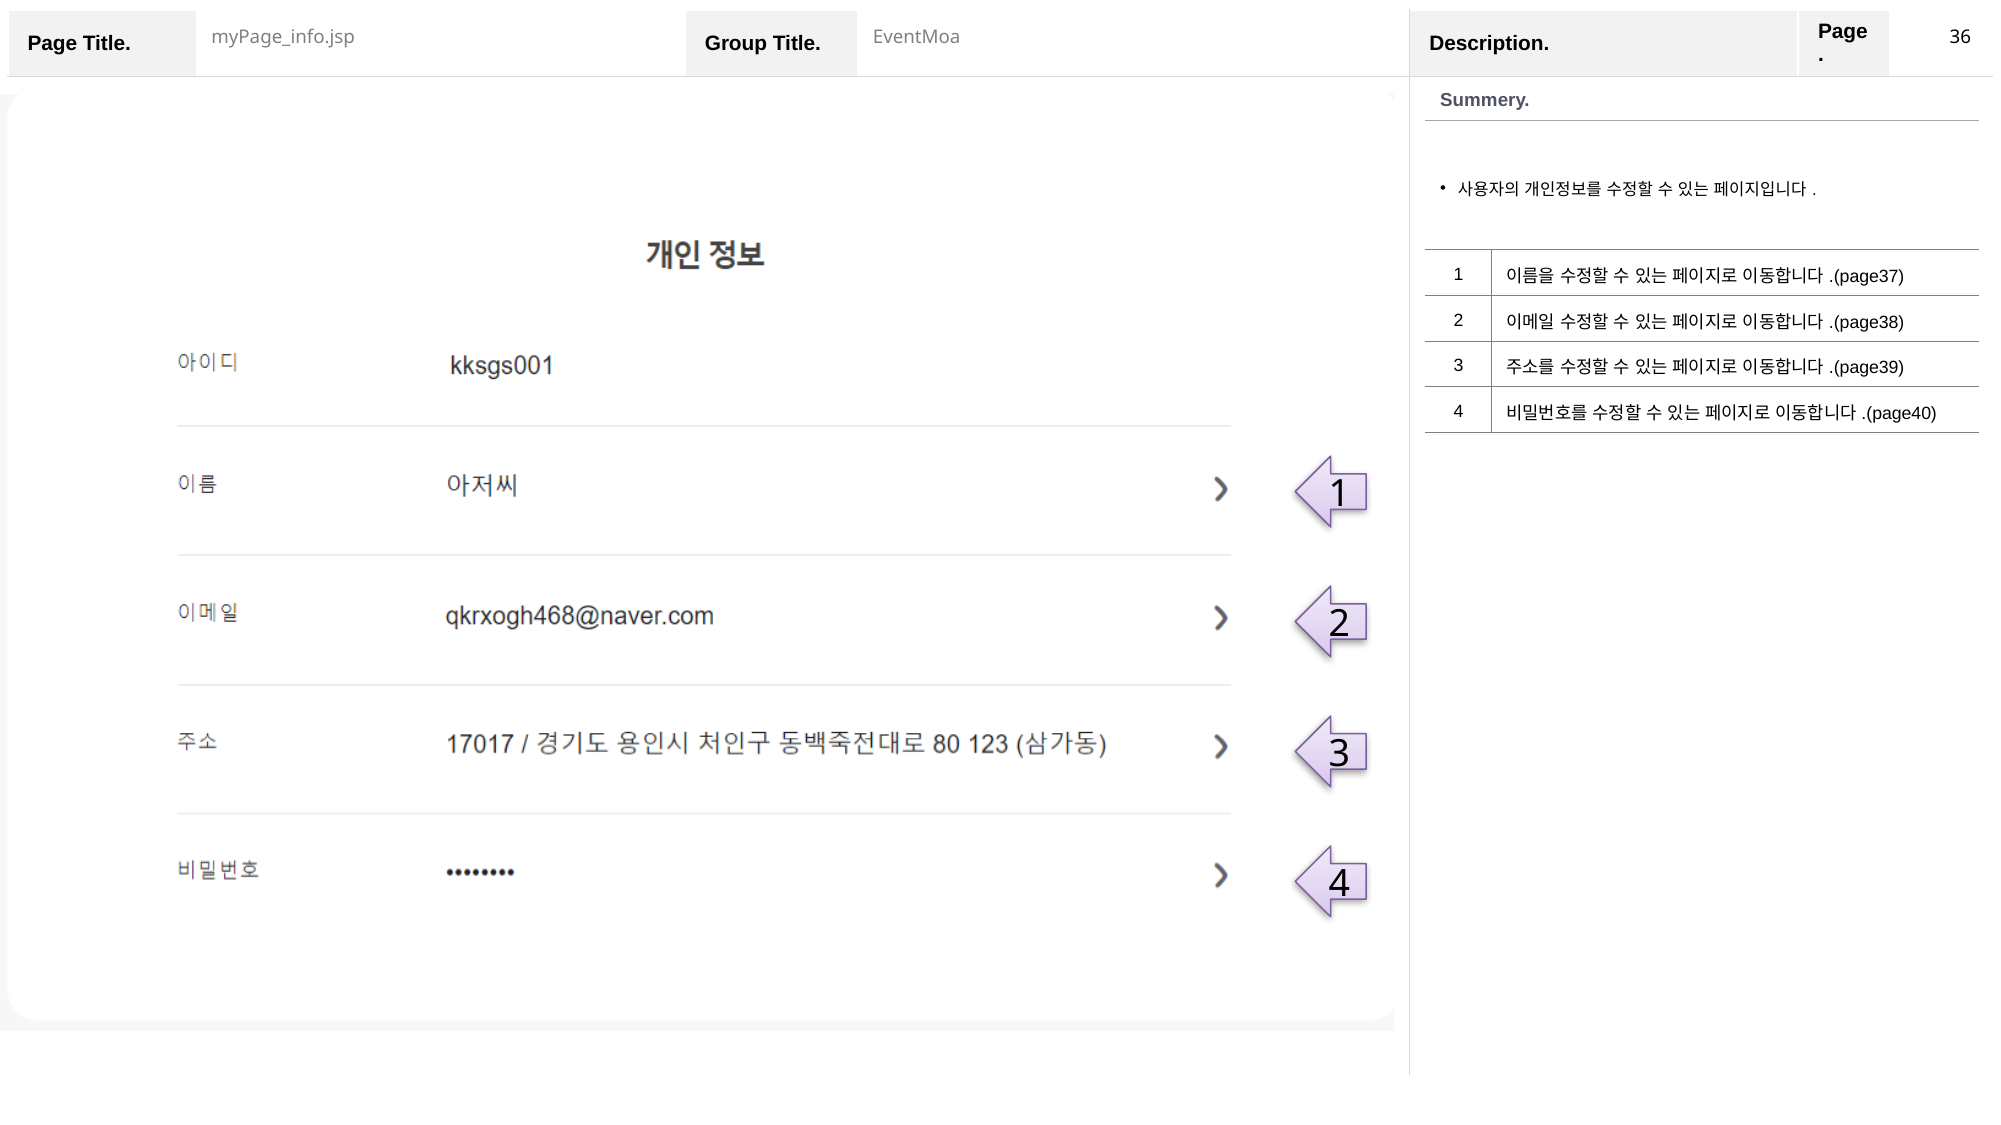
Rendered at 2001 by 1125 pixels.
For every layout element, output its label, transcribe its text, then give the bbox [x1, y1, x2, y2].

table_cell 사용자의 개인정보를 수정할 수 있는 페이지입니다. [1425, 121, 1979, 249]
table_header Summery. [1425, 78, 1979, 120]
table_cell 비밀번호를 수정할 수 있는 페이지로 이동합니다.(page40) [1492, 387, 1979, 432]
table_cell 2 [1425, 296, 1491, 341]
table_cell 4 [1425, 387, 1491, 432]
list myPage_info.jsp [196, 18, 684, 55]
list EventMoa [858, 18, 1405, 55]
table_cell 3 [1425, 342, 1491, 386]
table_cell 이메일 수정할 수 있는 페이지로 이동합니다.(page38) [1492, 296, 1979, 341]
text_box 36 [1934, 17, 1986, 55]
table_cell 이름을 수정할 수 있는 페이지로 이동합니다.(page37) [1492, 250, 1979, 295]
picture [0, 94, 1395, 1031]
table_cell 1 [1425, 250, 1491, 295]
table_cell 주소를 수정할 수 있는 페이지로 이동합니다.(page39) [1492, 342, 1979, 386]
